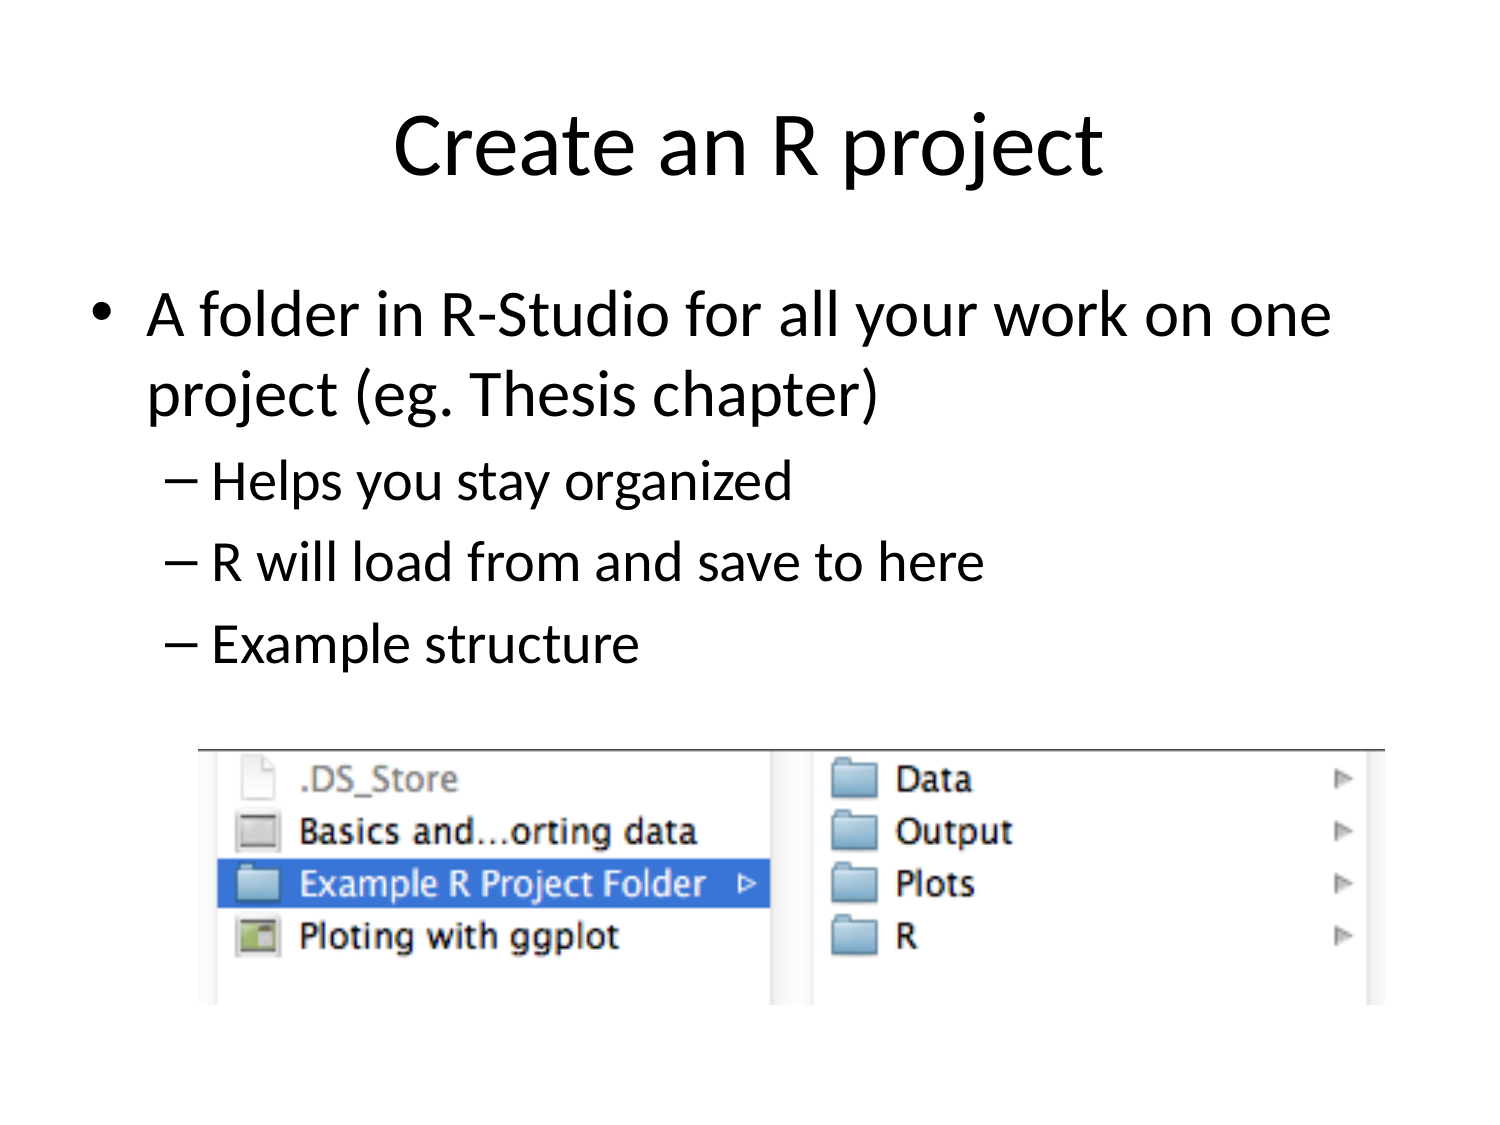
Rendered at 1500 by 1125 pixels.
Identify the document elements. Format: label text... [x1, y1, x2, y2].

title Create an R project [75, 45, 1425, 233]
list A folder in R-Studio for all your work on one project (eg. Thesis chapter) Helps you stay organized R will load from and save to here Example structure [75, 262, 1425, 1005]
picture [197, 748, 1385, 1006]
